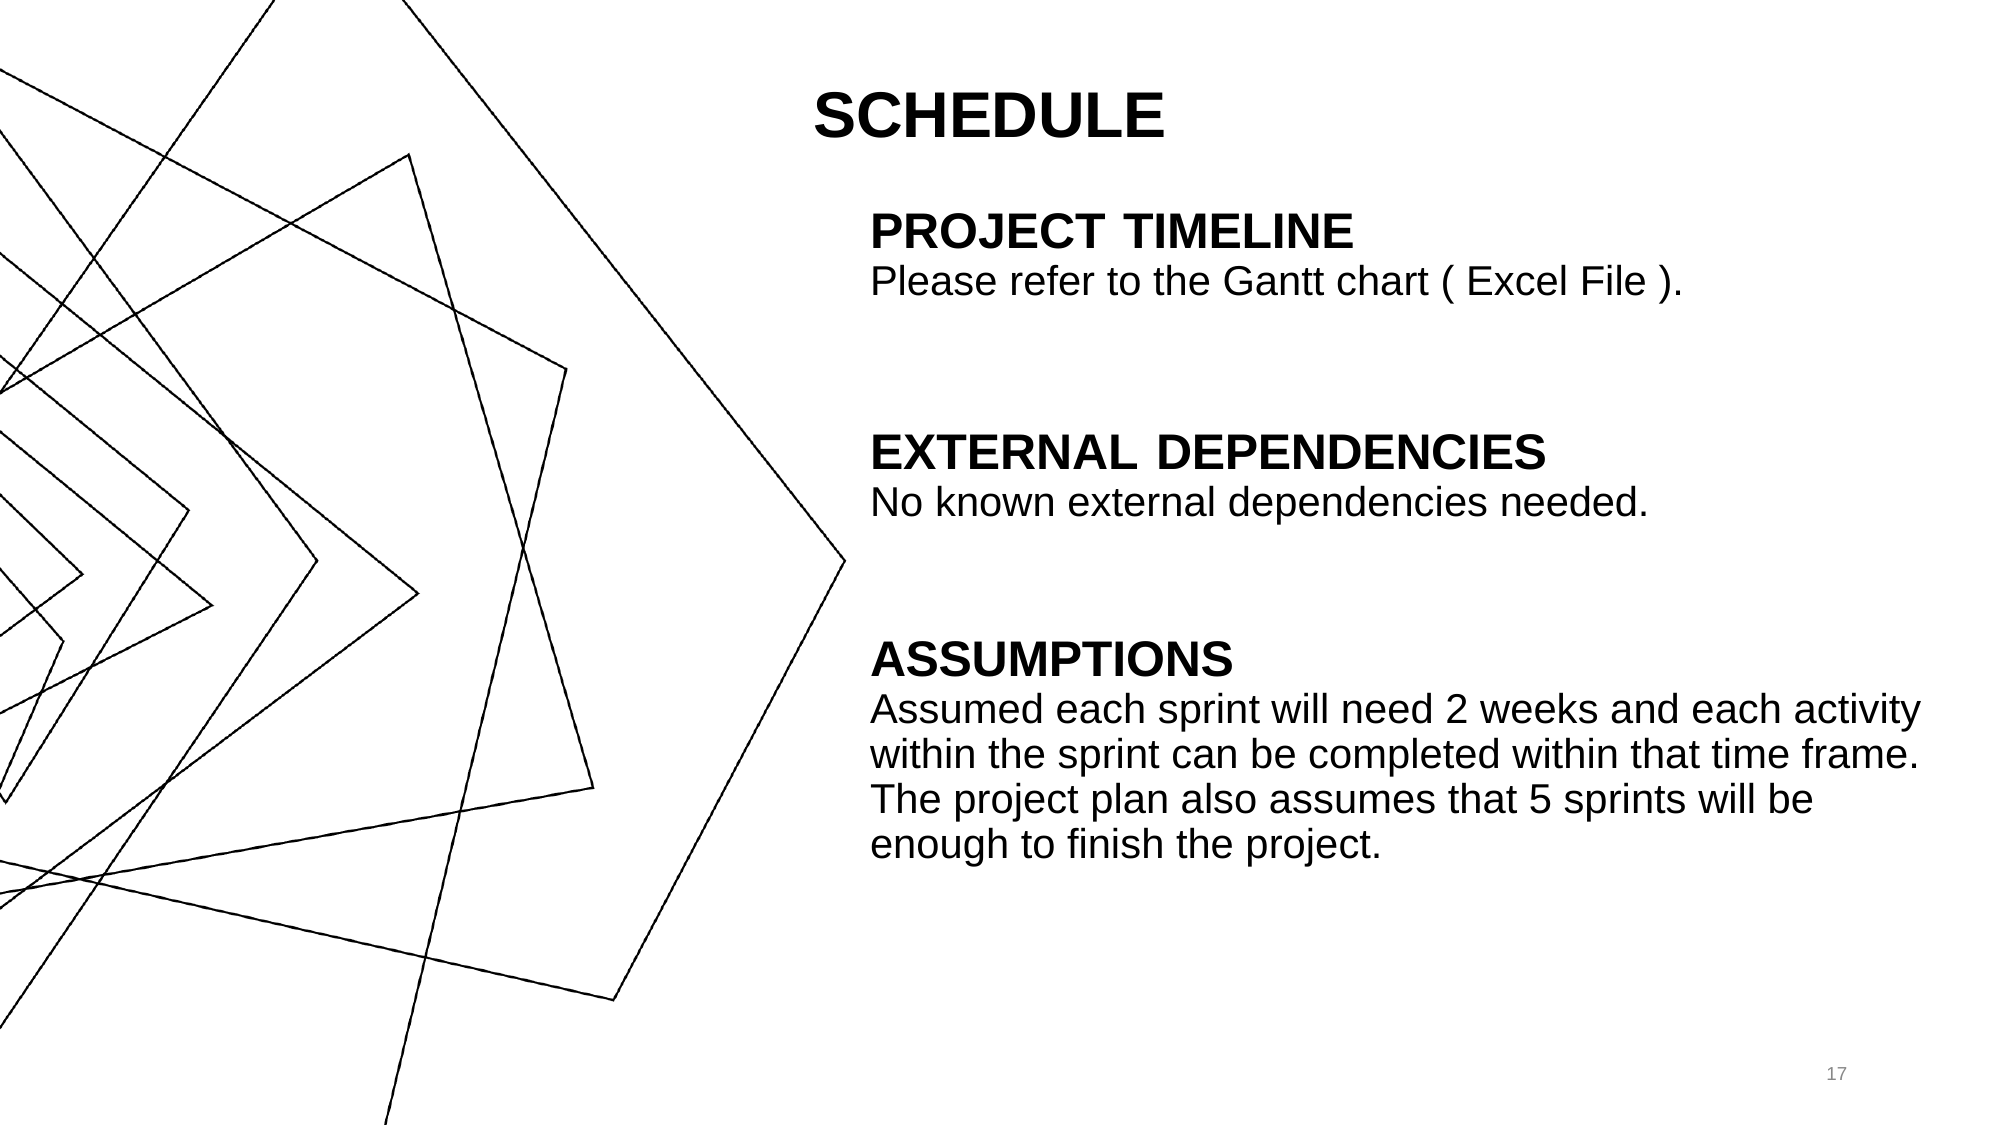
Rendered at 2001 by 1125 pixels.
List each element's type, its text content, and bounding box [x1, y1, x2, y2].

picture [0, 0, 893, 1125]
slide_number 17 [1412, 1042, 1863, 1103]
title SCHEDULE PROJECT TIMELINE Please refer to the Gantt chart ( Excel File ). EXTERNAL DEPENDENCIES No known external dependencies needed. ASSUMPTIONS Assumed each sprint will need 2 weeks and each activity within the sprint can be completed within that time frame. The project plan also assumes that 5 sprints will be enough to finish the project. [798, 74, 1971, 1011]
